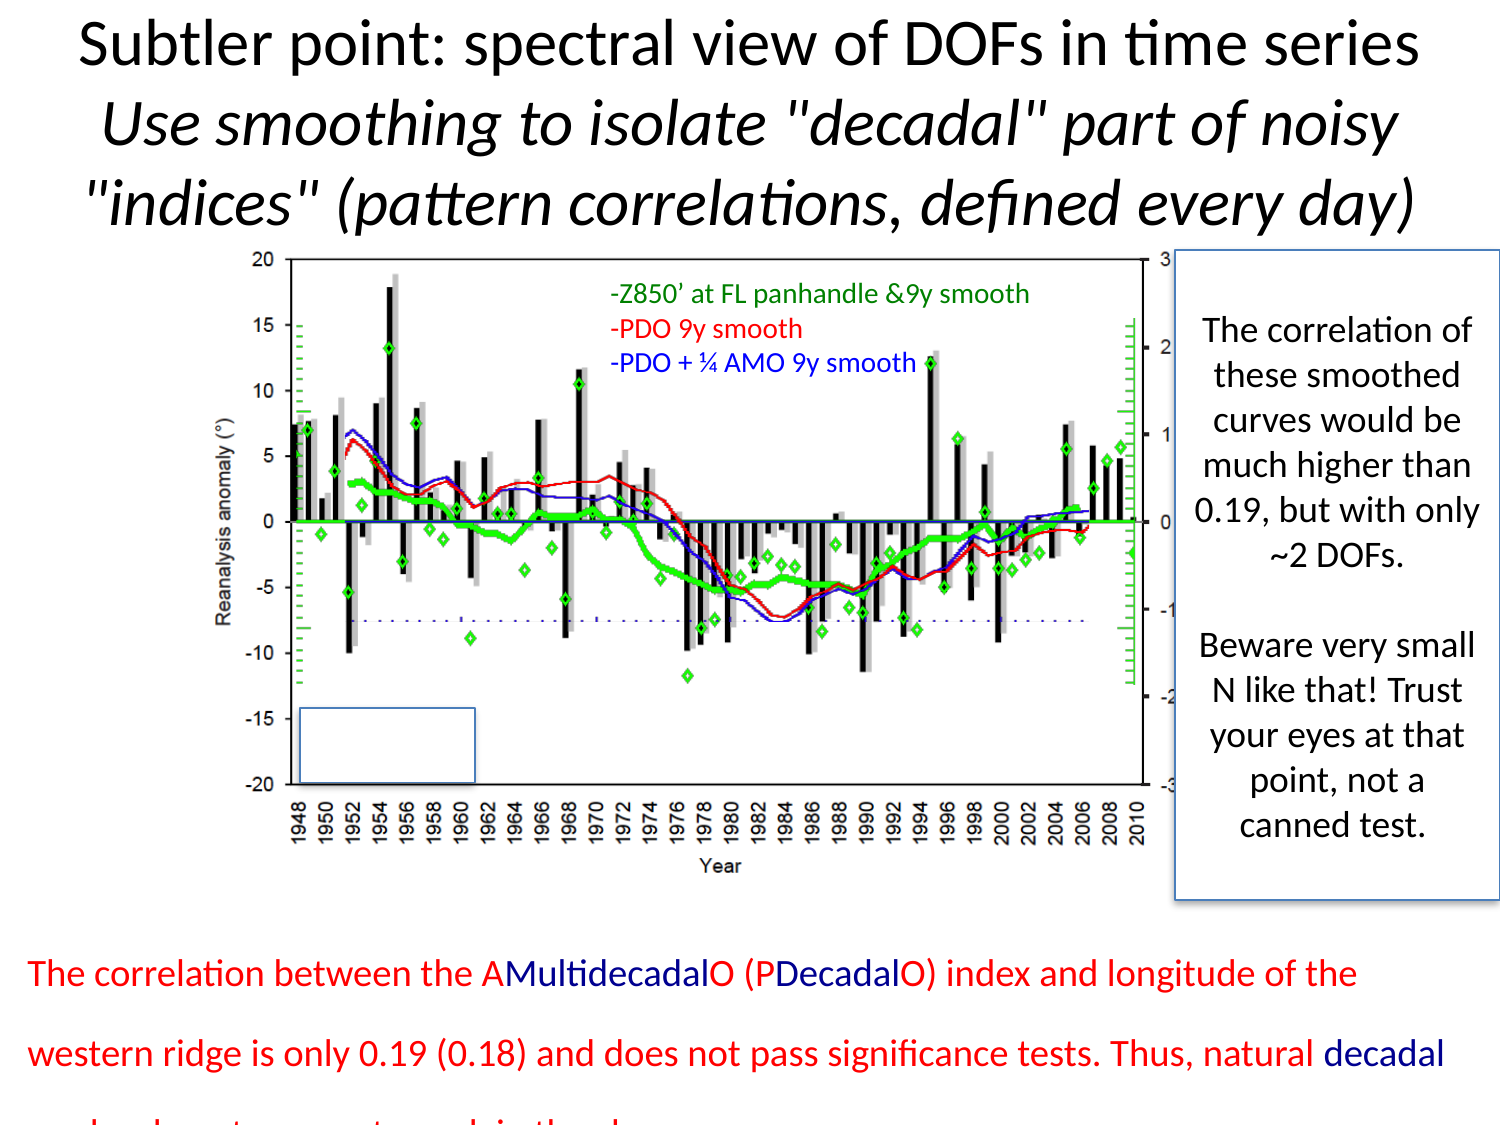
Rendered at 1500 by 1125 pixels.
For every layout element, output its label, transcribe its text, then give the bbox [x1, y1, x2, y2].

title Subtler point: spectral view of DOFs in time series Use smoothing to isolate "decadal" part of noisy "indices" (pattern correlations, defined every day) [0, 24, 1500, 213]
text_box The correlation between the AMultidecadalO (PDecadalO) index and longitude of the western ridge is only 0.19 (0.18) and does not pass significance tests. Thus, natural decadal modes do not appear to explain the changes... [12, 932, 1488, 1125]
picture [188, 237, 1218, 879]
text_box The correlation of these smoothed curves would be much higher than 0.19, but with only ~2 DOFs. Beware very small N like that! Trust your eyes at that point, not a canned test. [1174, 249, 1500, 901]
